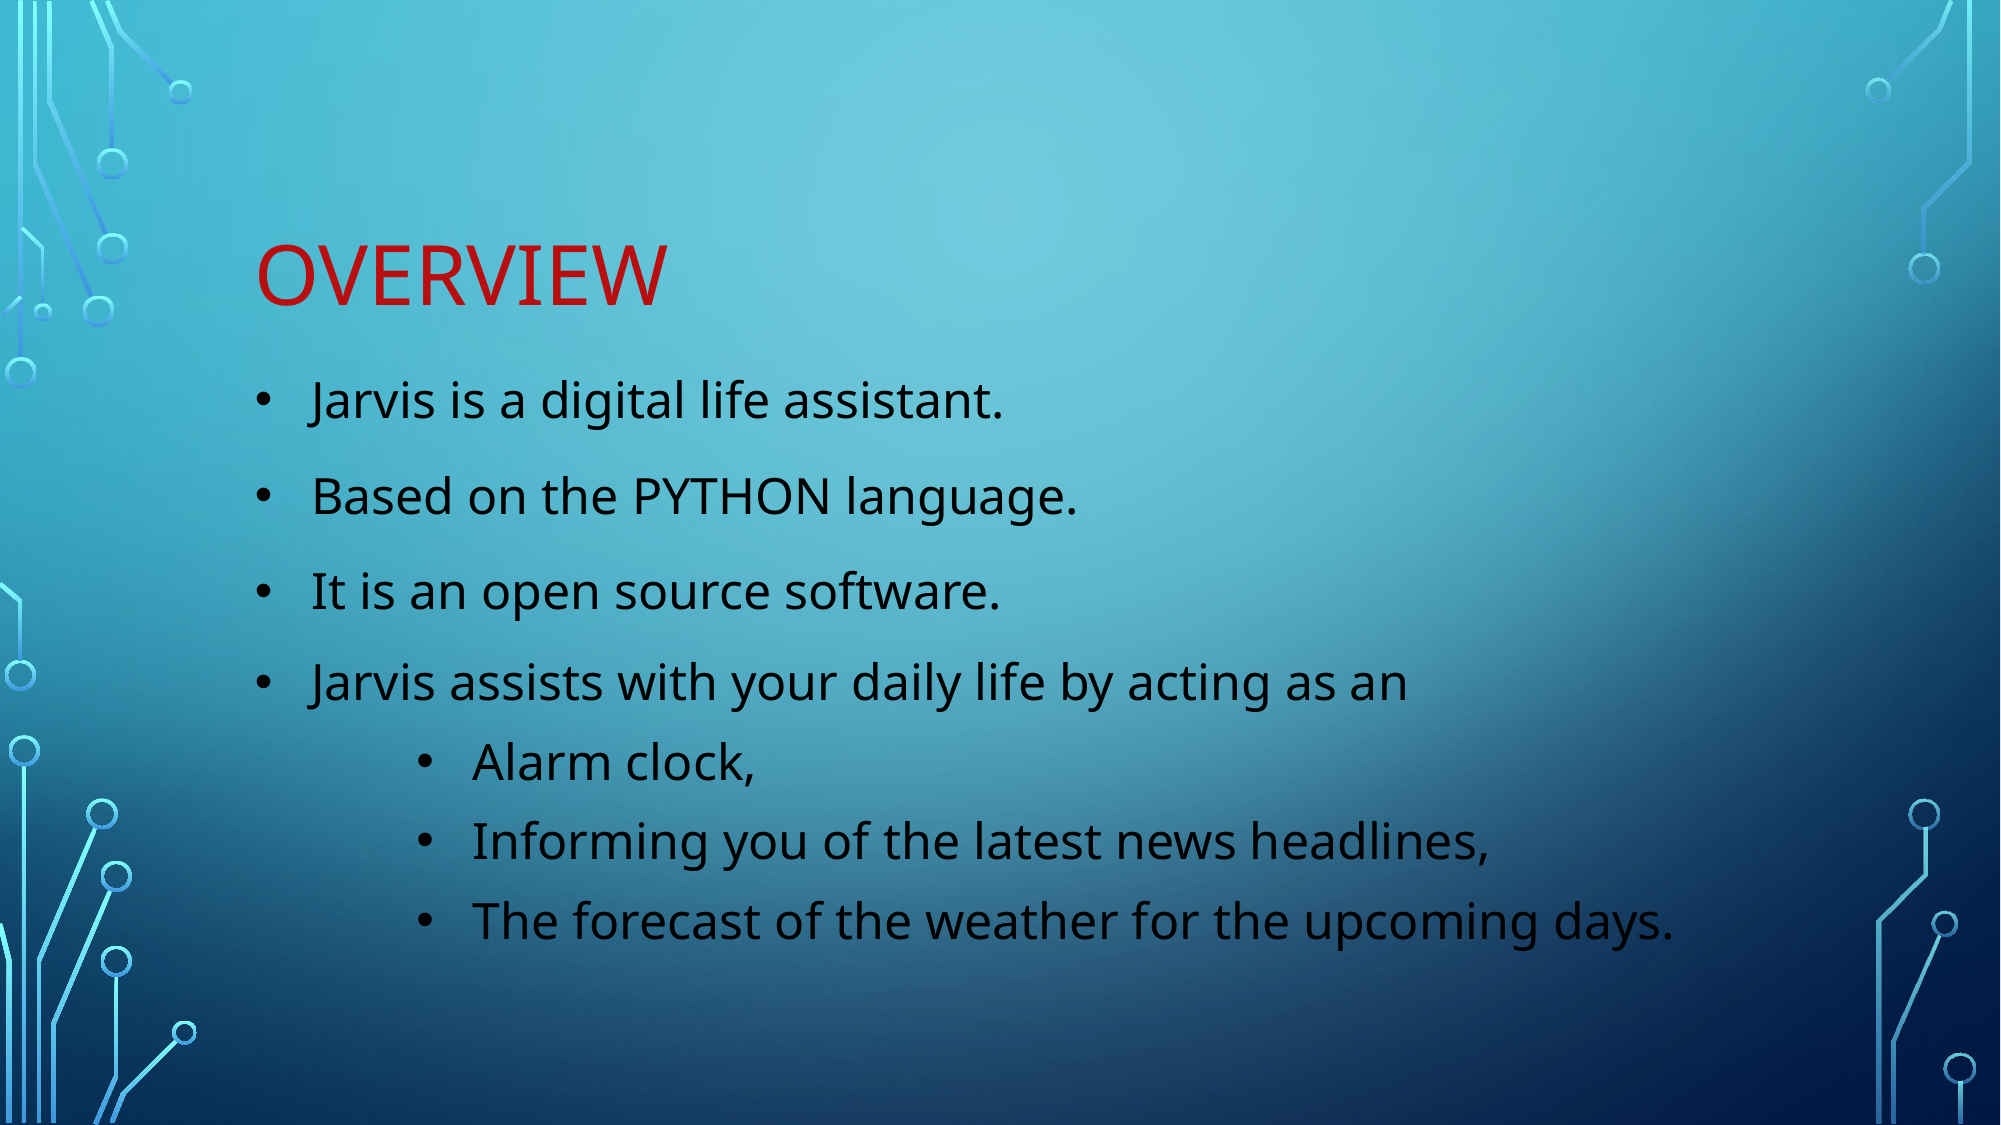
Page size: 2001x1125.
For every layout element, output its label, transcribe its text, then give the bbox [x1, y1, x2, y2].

text_box Jarvis assists with your daily life by acting as an [254, 646, 1893, 712]
text_box Based on the PYTHON language. [254, 459, 1219, 525]
text_box OVERVIEW [254, 215, 867, 324]
text_box Alarm clock, [416, 726, 828, 791]
text_box Jarvis is a digital life assistant. [254, 363, 1281, 429]
text_box The forecast of the weather for the upcoming days. [416, 884, 2000, 950]
text_box It is an open source software. [254, 555, 1256, 621]
text_box Informing you of the latest news headlines, [416, 805, 1877, 871]
